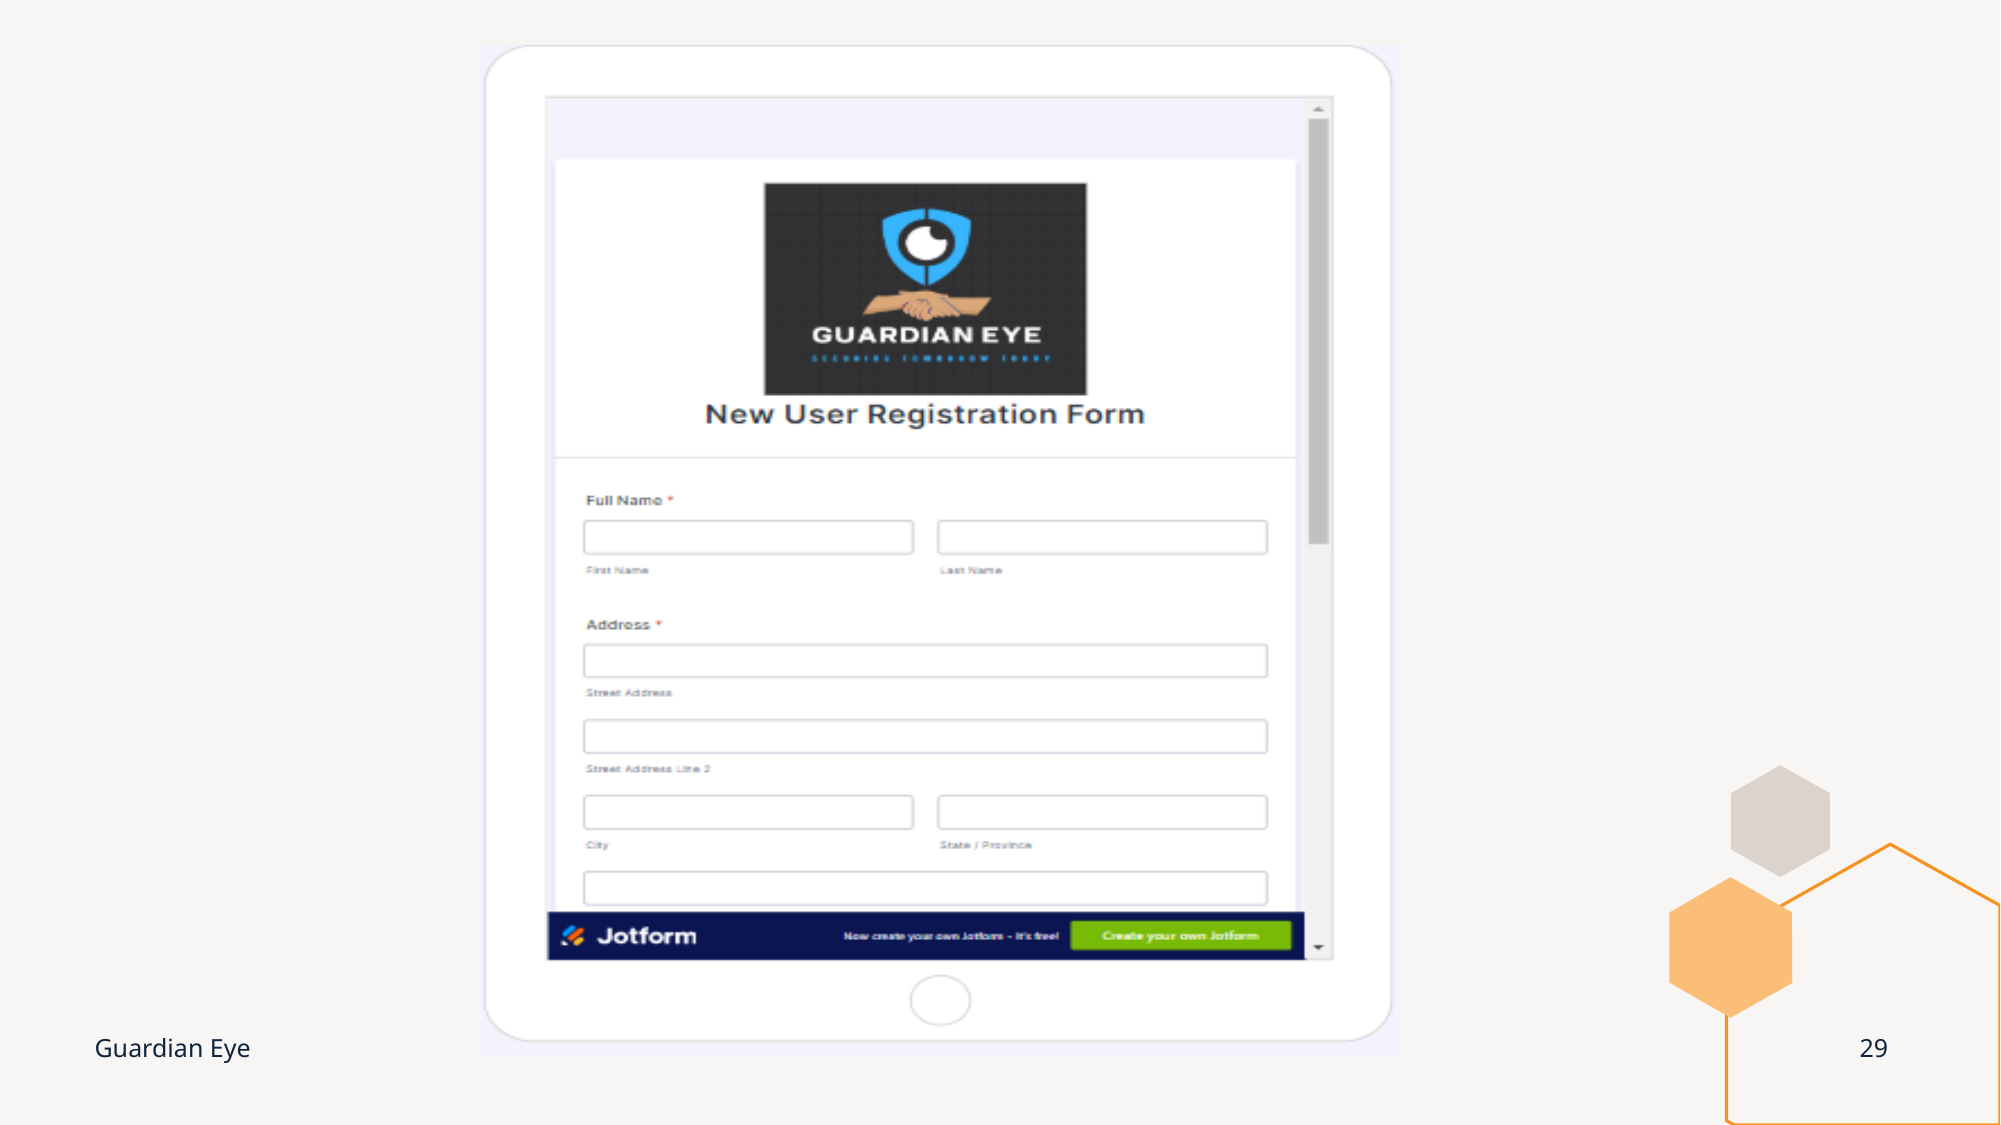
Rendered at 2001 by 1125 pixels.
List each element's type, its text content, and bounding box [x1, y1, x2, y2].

slide_number 29 [1836, 1020, 1912, 1080]
footer Guardian Eye [79, 1020, 755, 1080]
picture [479, 45, 1402, 1057]
